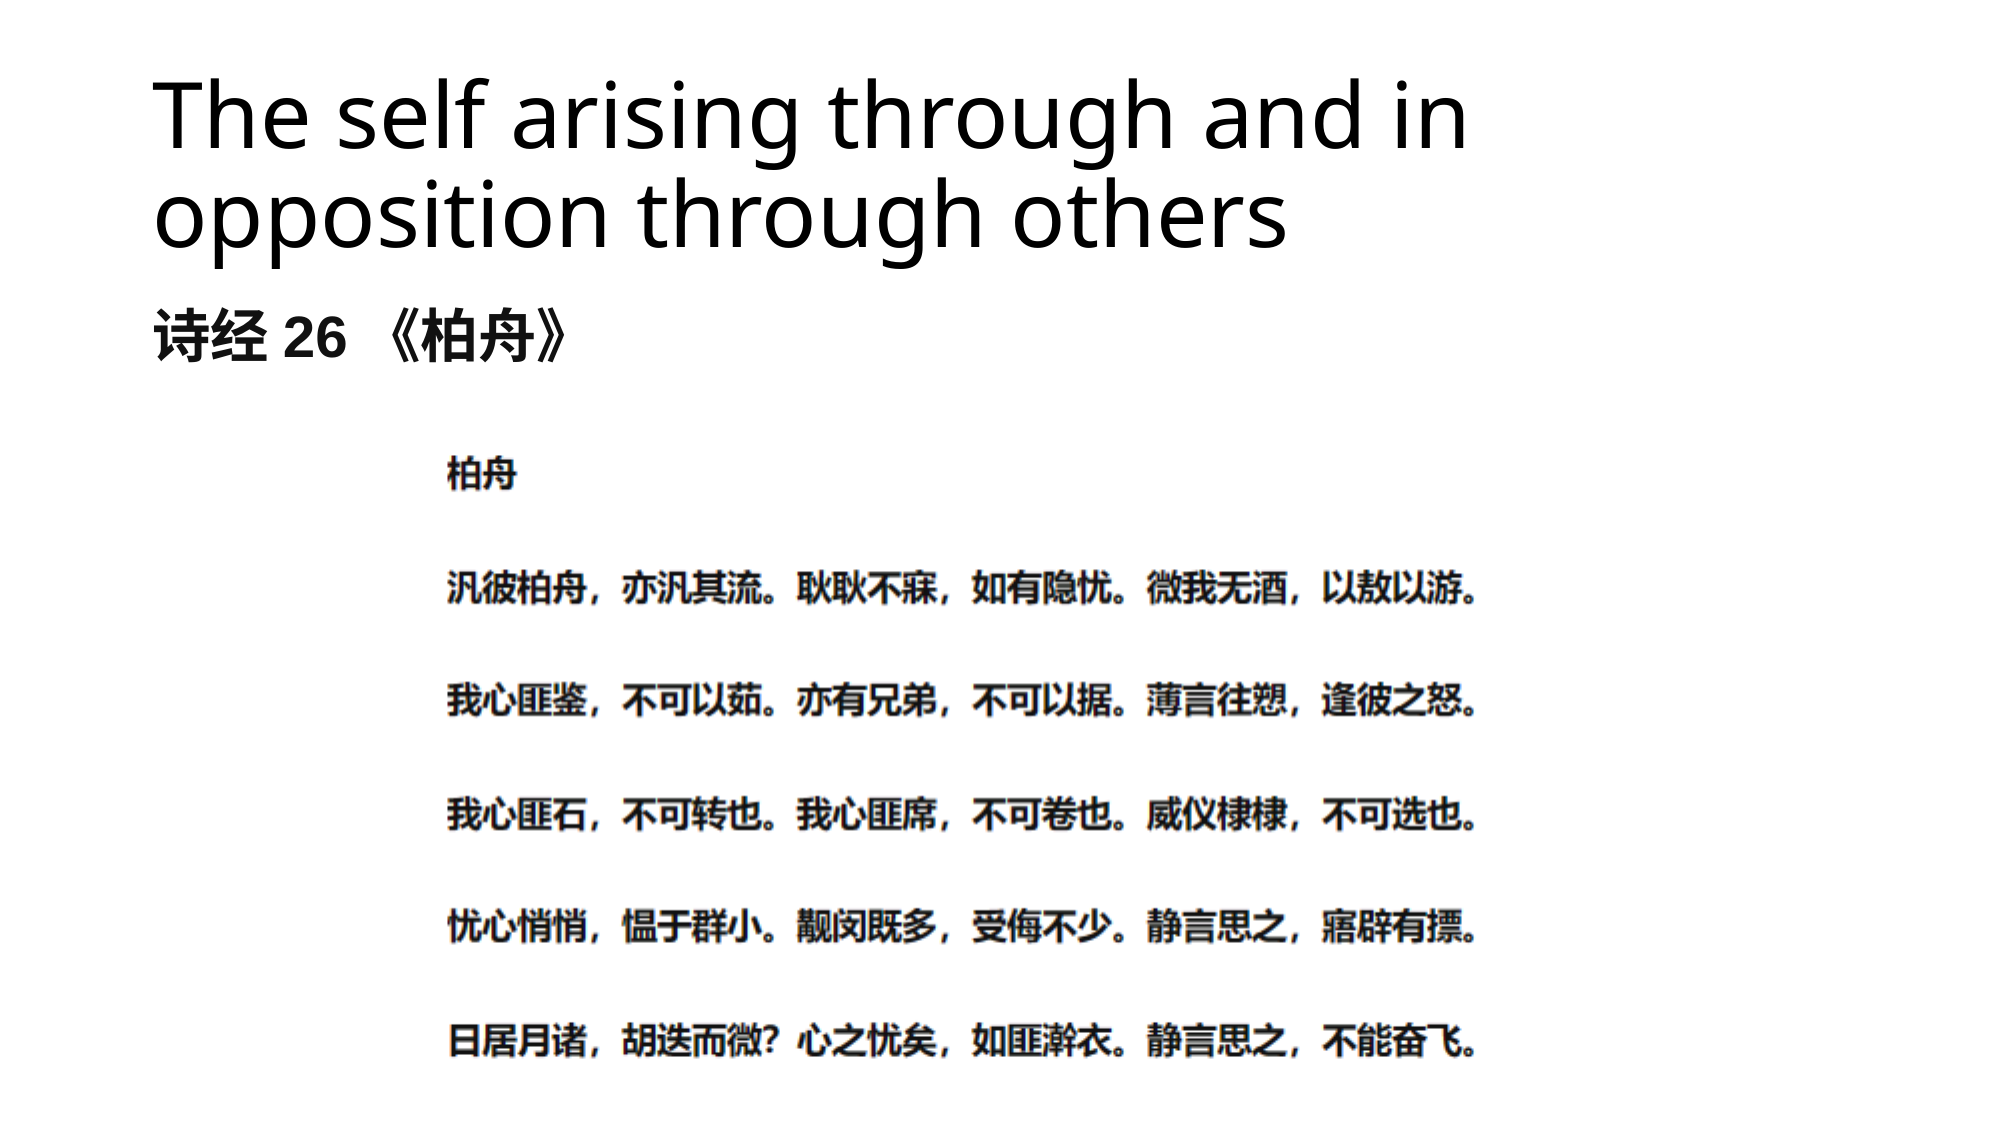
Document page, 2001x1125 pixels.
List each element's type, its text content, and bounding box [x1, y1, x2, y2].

picture [410, 440, 1508, 1079]
title The self arising through and in opposition through others [137, 59, 1863, 278]
list 诗经26《柏舟》 [137, 299, 1863, 1014]
